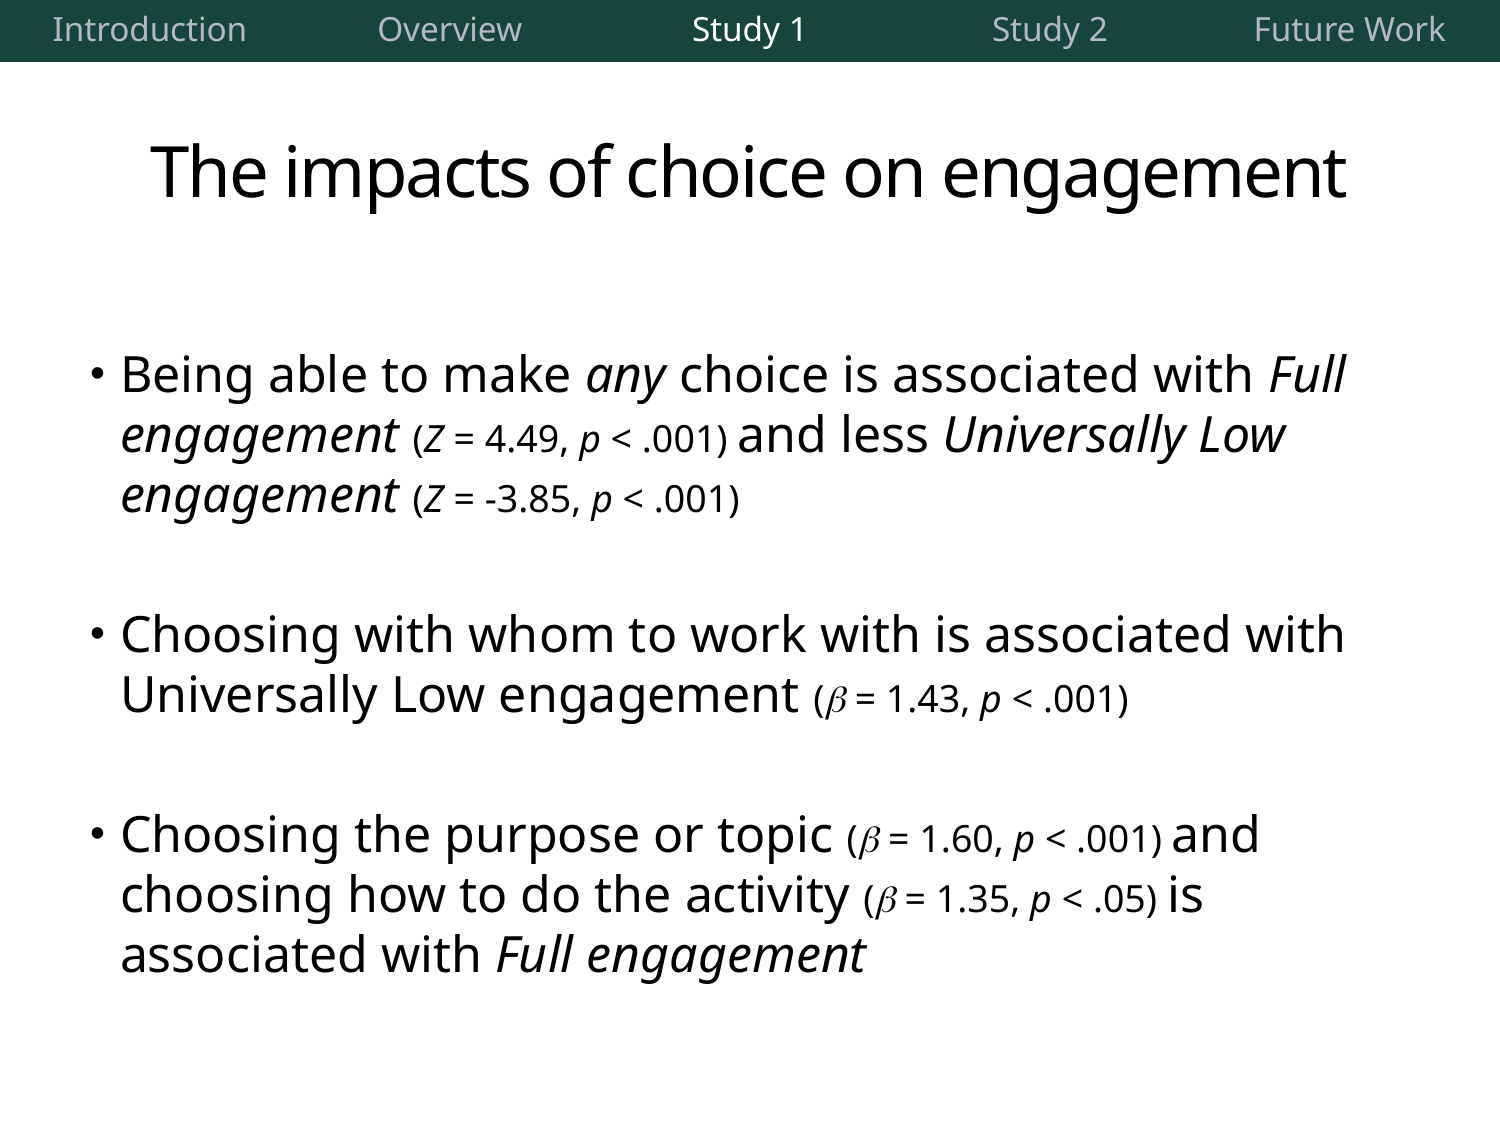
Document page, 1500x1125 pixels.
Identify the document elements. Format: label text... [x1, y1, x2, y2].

list Being able to make any choice is associated with Full engagement (Z = 4.49, p < .001) and less Universally Low engagement (Z = -3.85, p < .001) Choosing with whom to work with is associated with Universally Low engagement (b = 1.43, p < .001) Choosing the purpose or topic (b = 1.60, p < .001) and choosing how to do the activity (b = 1.35, p < .05) is associated with Full engagement [75, 262, 1425, 1063]
table_header Study 2 [900, 0, 1200, 62]
title The impacts of choice on engagement [75, 87, 1425, 250]
table_header Overview [300, 0, 600, 62]
table_header Study 1 [600, 0, 900, 62]
table_header Future Work [1200, 0, 1500, 62]
table_header Introduction [0, 0, 300, 62]
